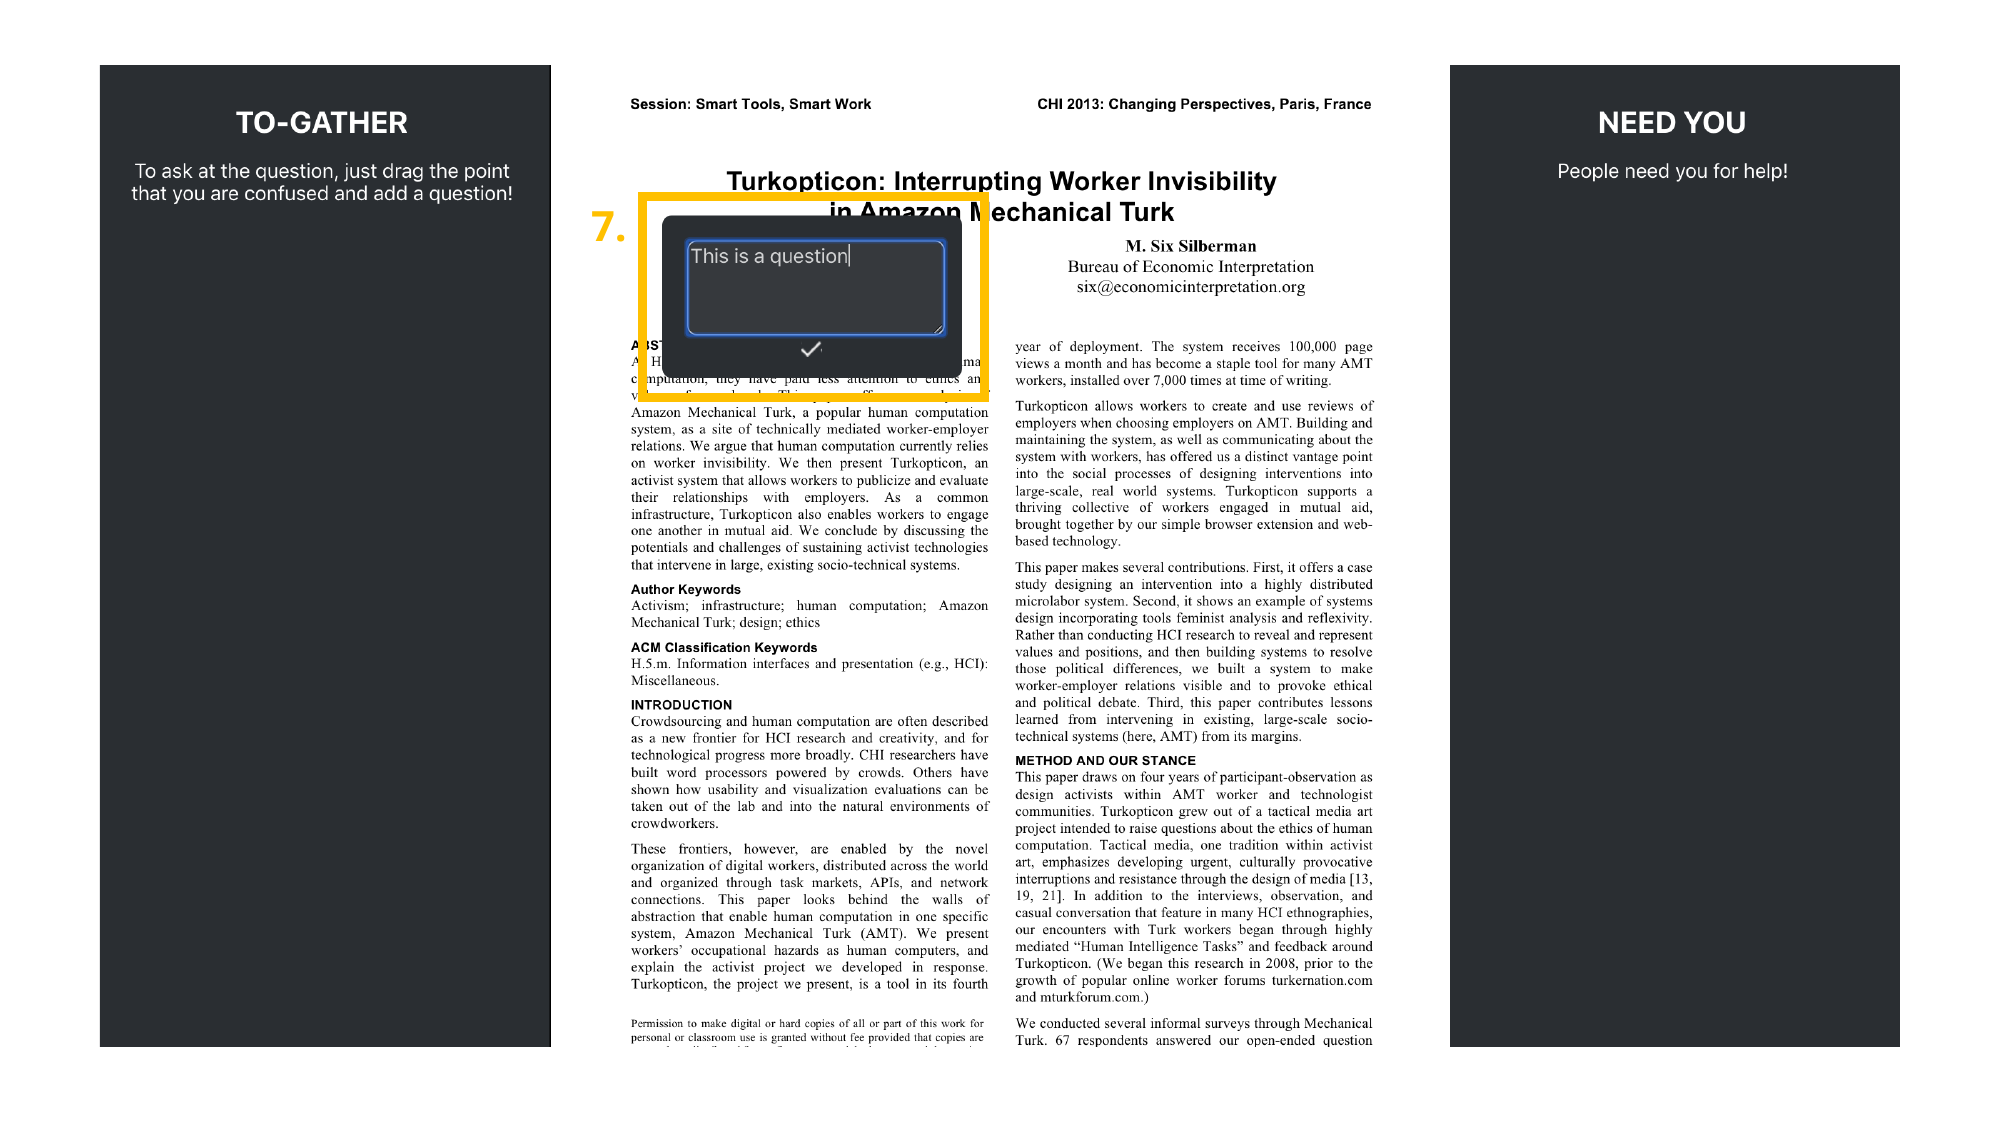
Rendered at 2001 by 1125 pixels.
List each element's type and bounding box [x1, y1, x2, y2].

picture [99, 65, 1900, 1047]
